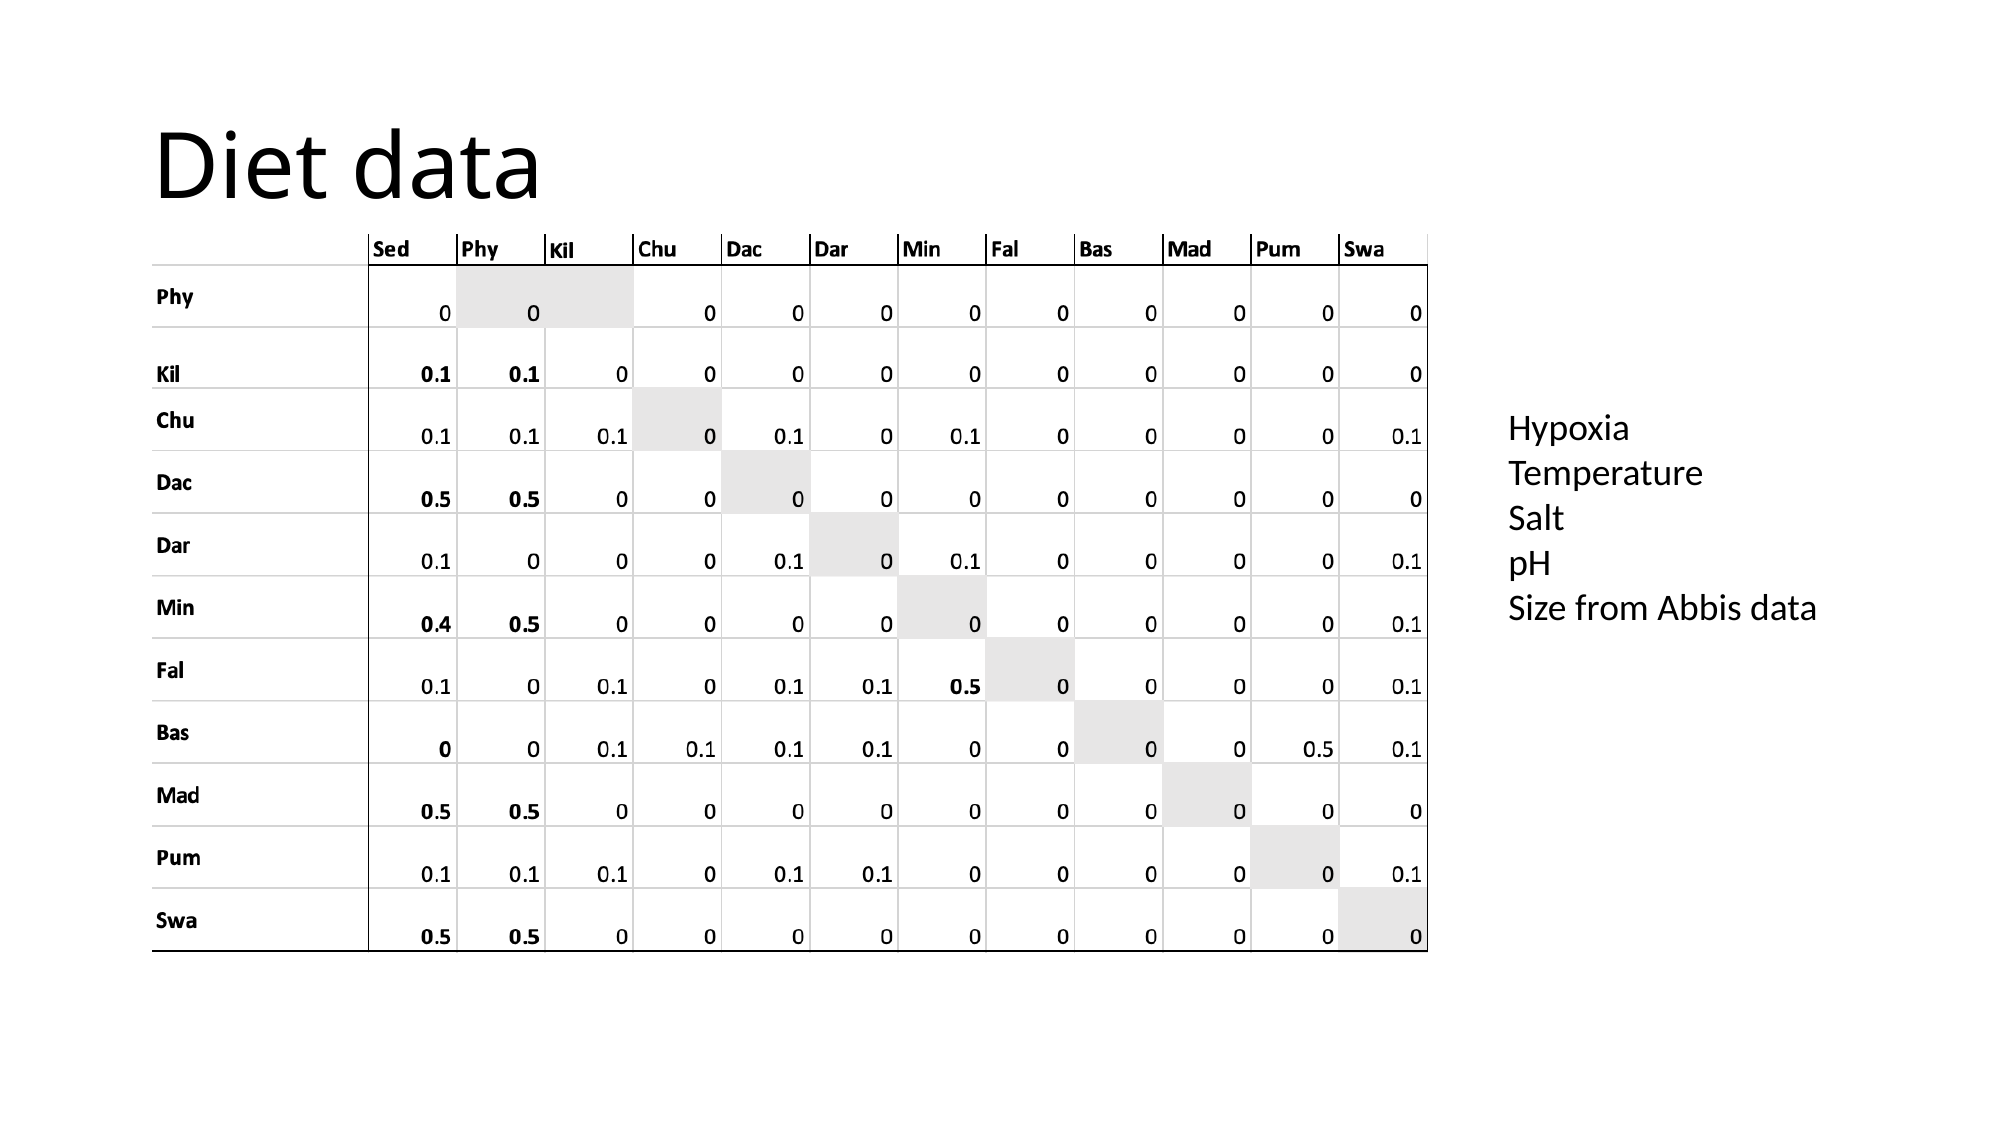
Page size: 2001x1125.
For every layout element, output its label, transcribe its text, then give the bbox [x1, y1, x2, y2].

picture [152, 234, 1428, 953]
title Diet data [137, 59, 1863, 278]
text_box Hypoxia Temperature Salt pH Size from Abbis data [1493, 395, 1879, 636]
